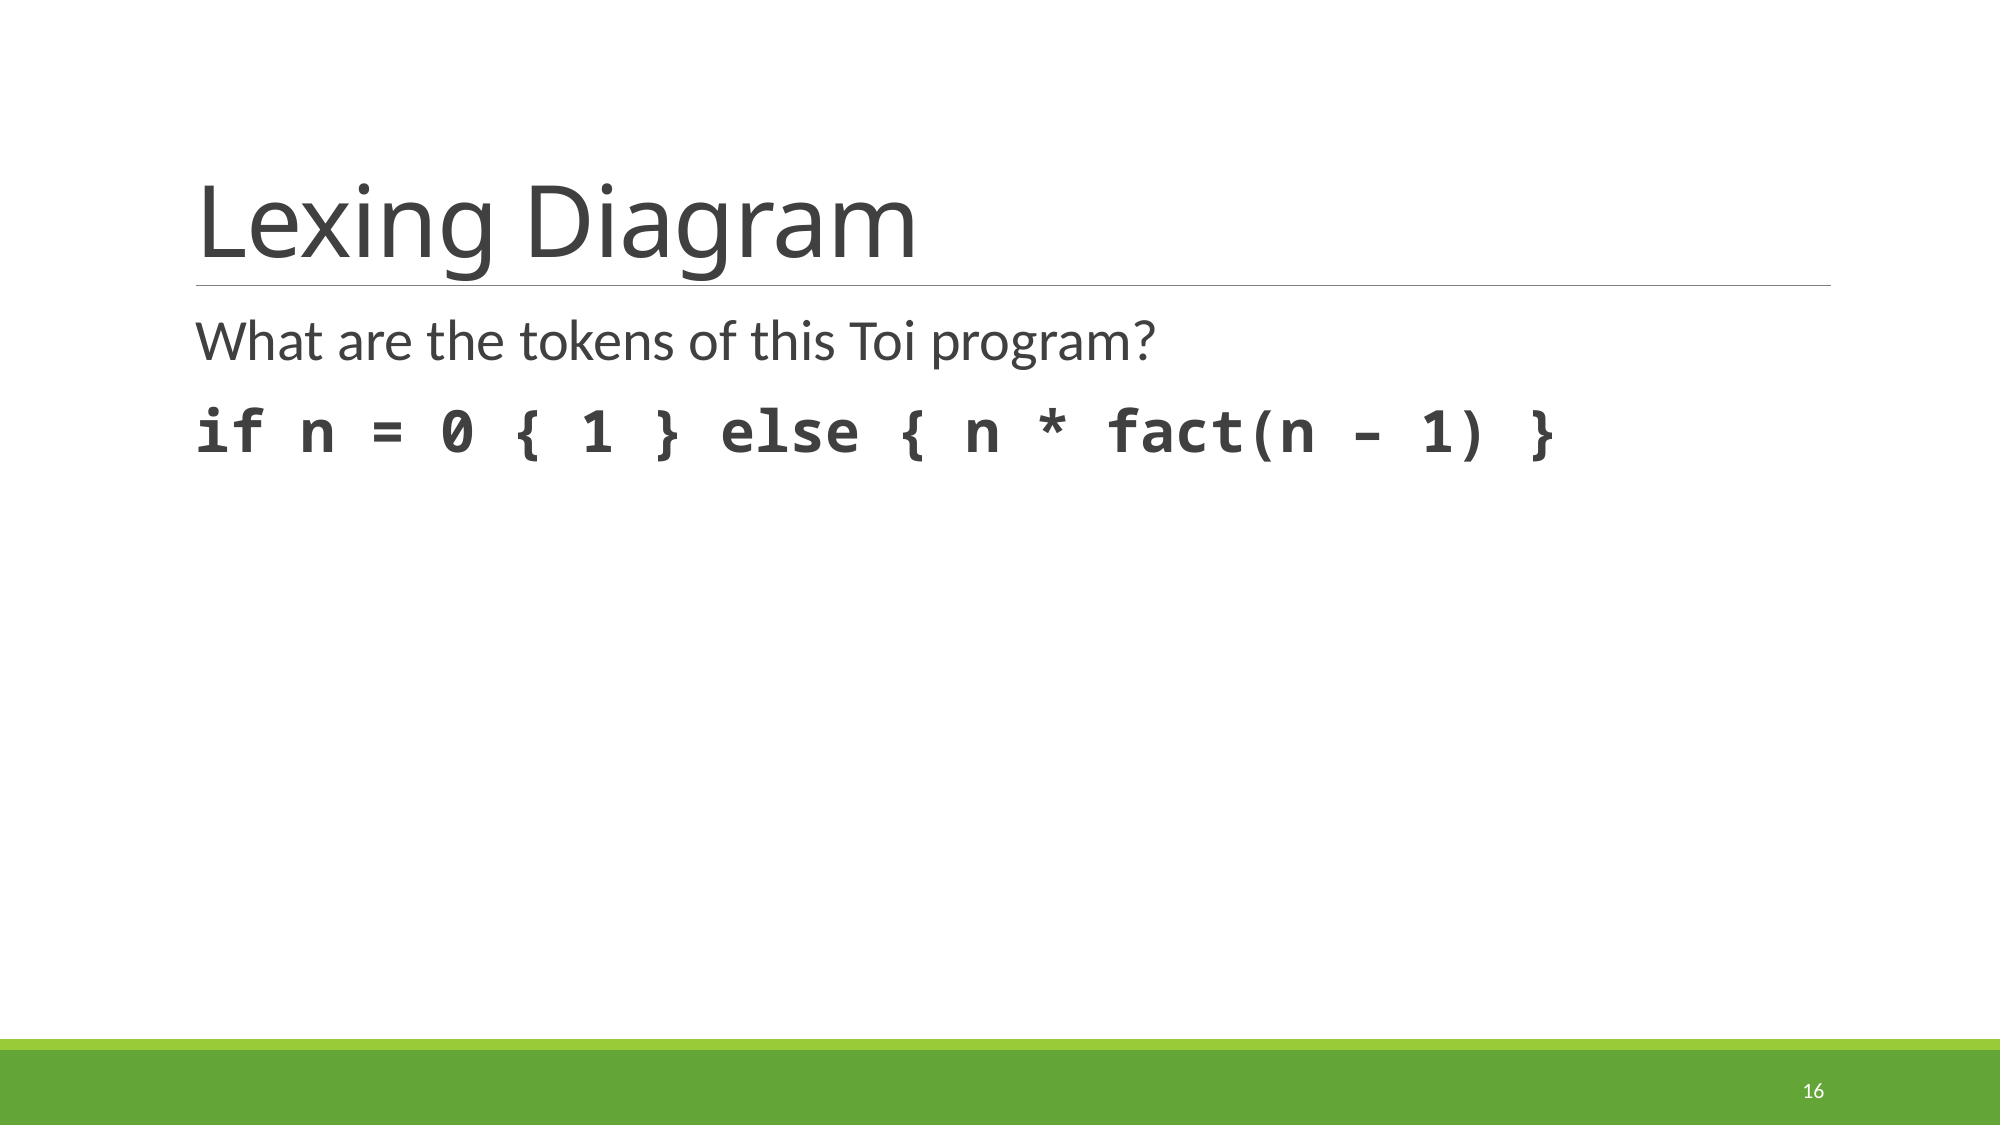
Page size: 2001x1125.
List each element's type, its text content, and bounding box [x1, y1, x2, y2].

slide_number 16 [1624, 1059, 1840, 1120]
list What are the tokens of this Toi program? if n = 0 { 1 } else { n * fact(n – 1) } [180, 302, 1830, 963]
title Lexing Diagram [180, 47, 1830, 285]
